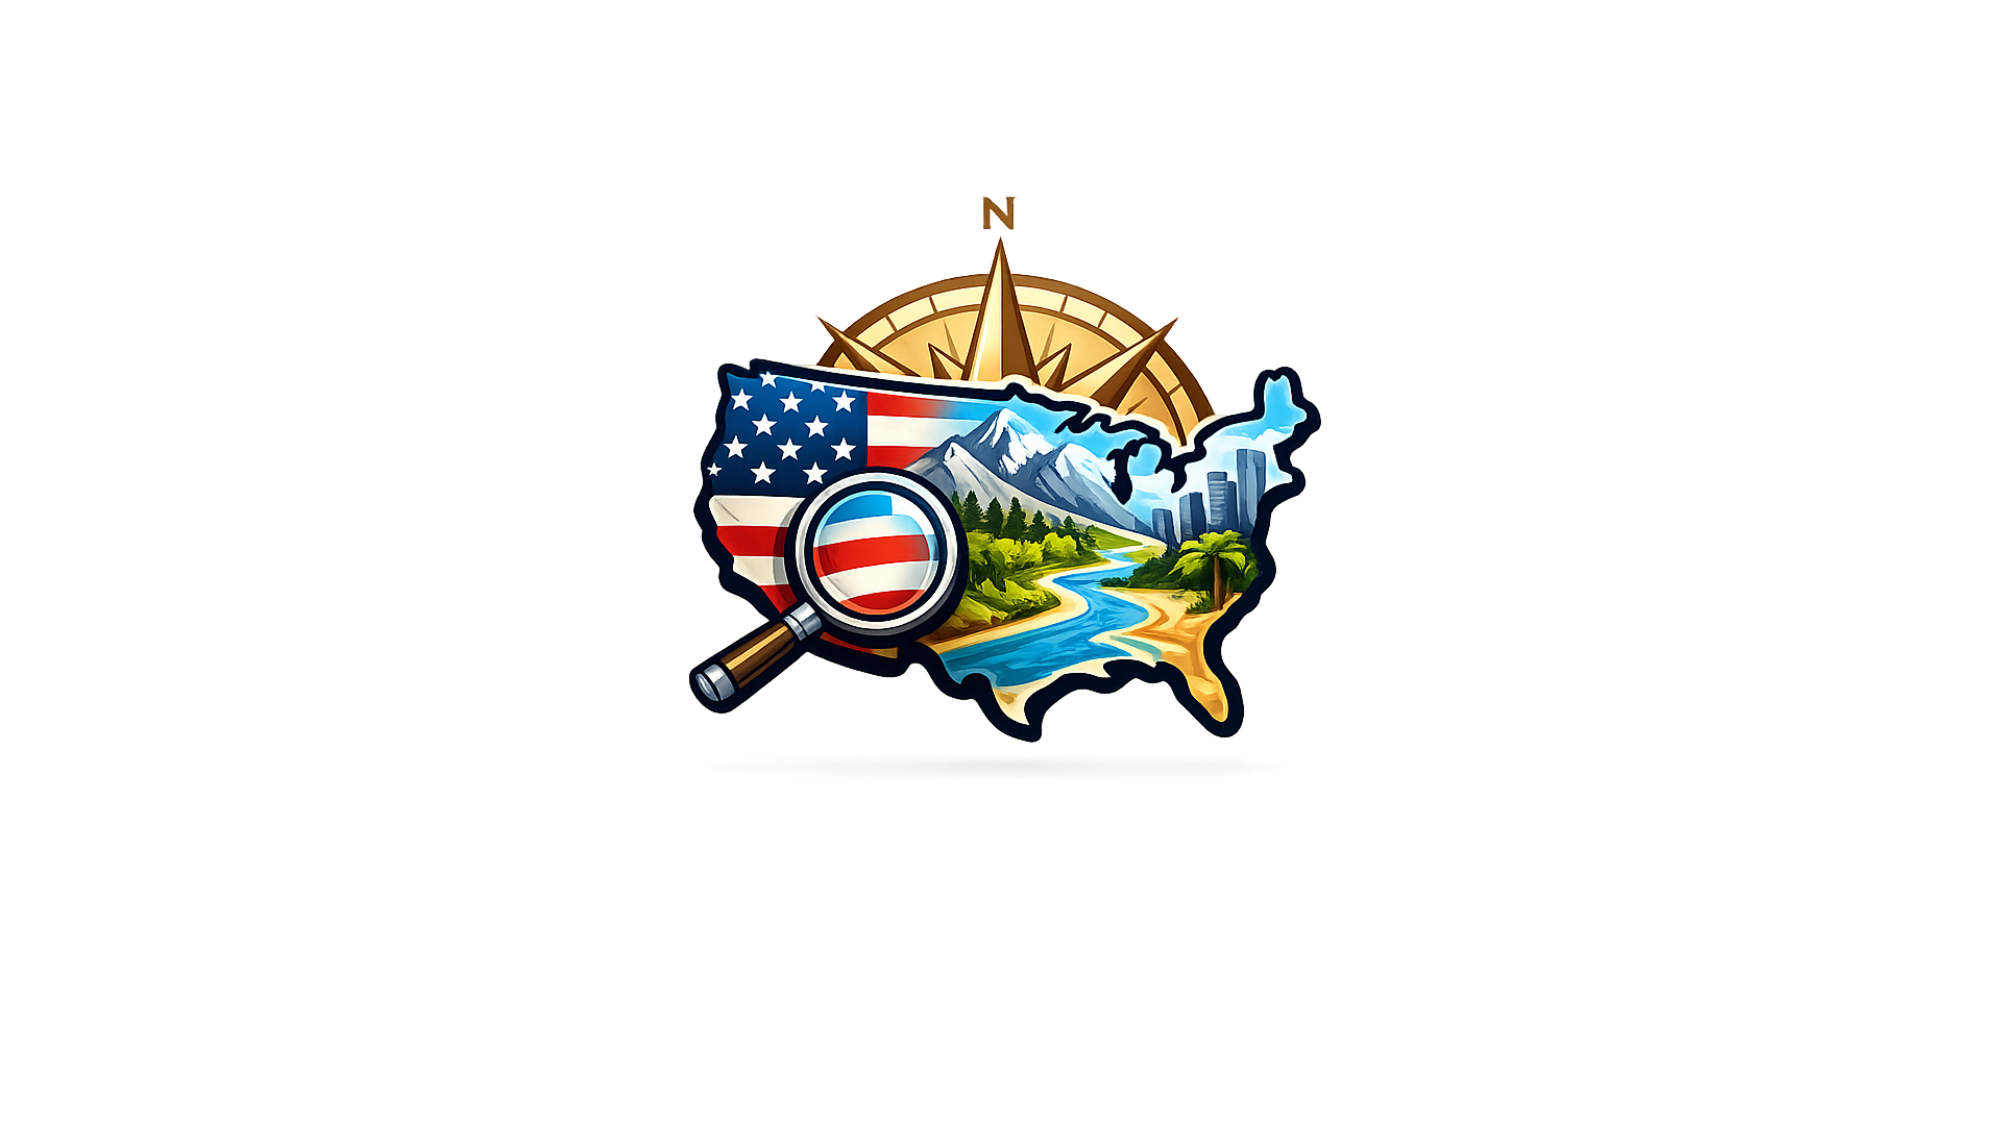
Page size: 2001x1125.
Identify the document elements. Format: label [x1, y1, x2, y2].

picture [663, 159, 1335, 823]
